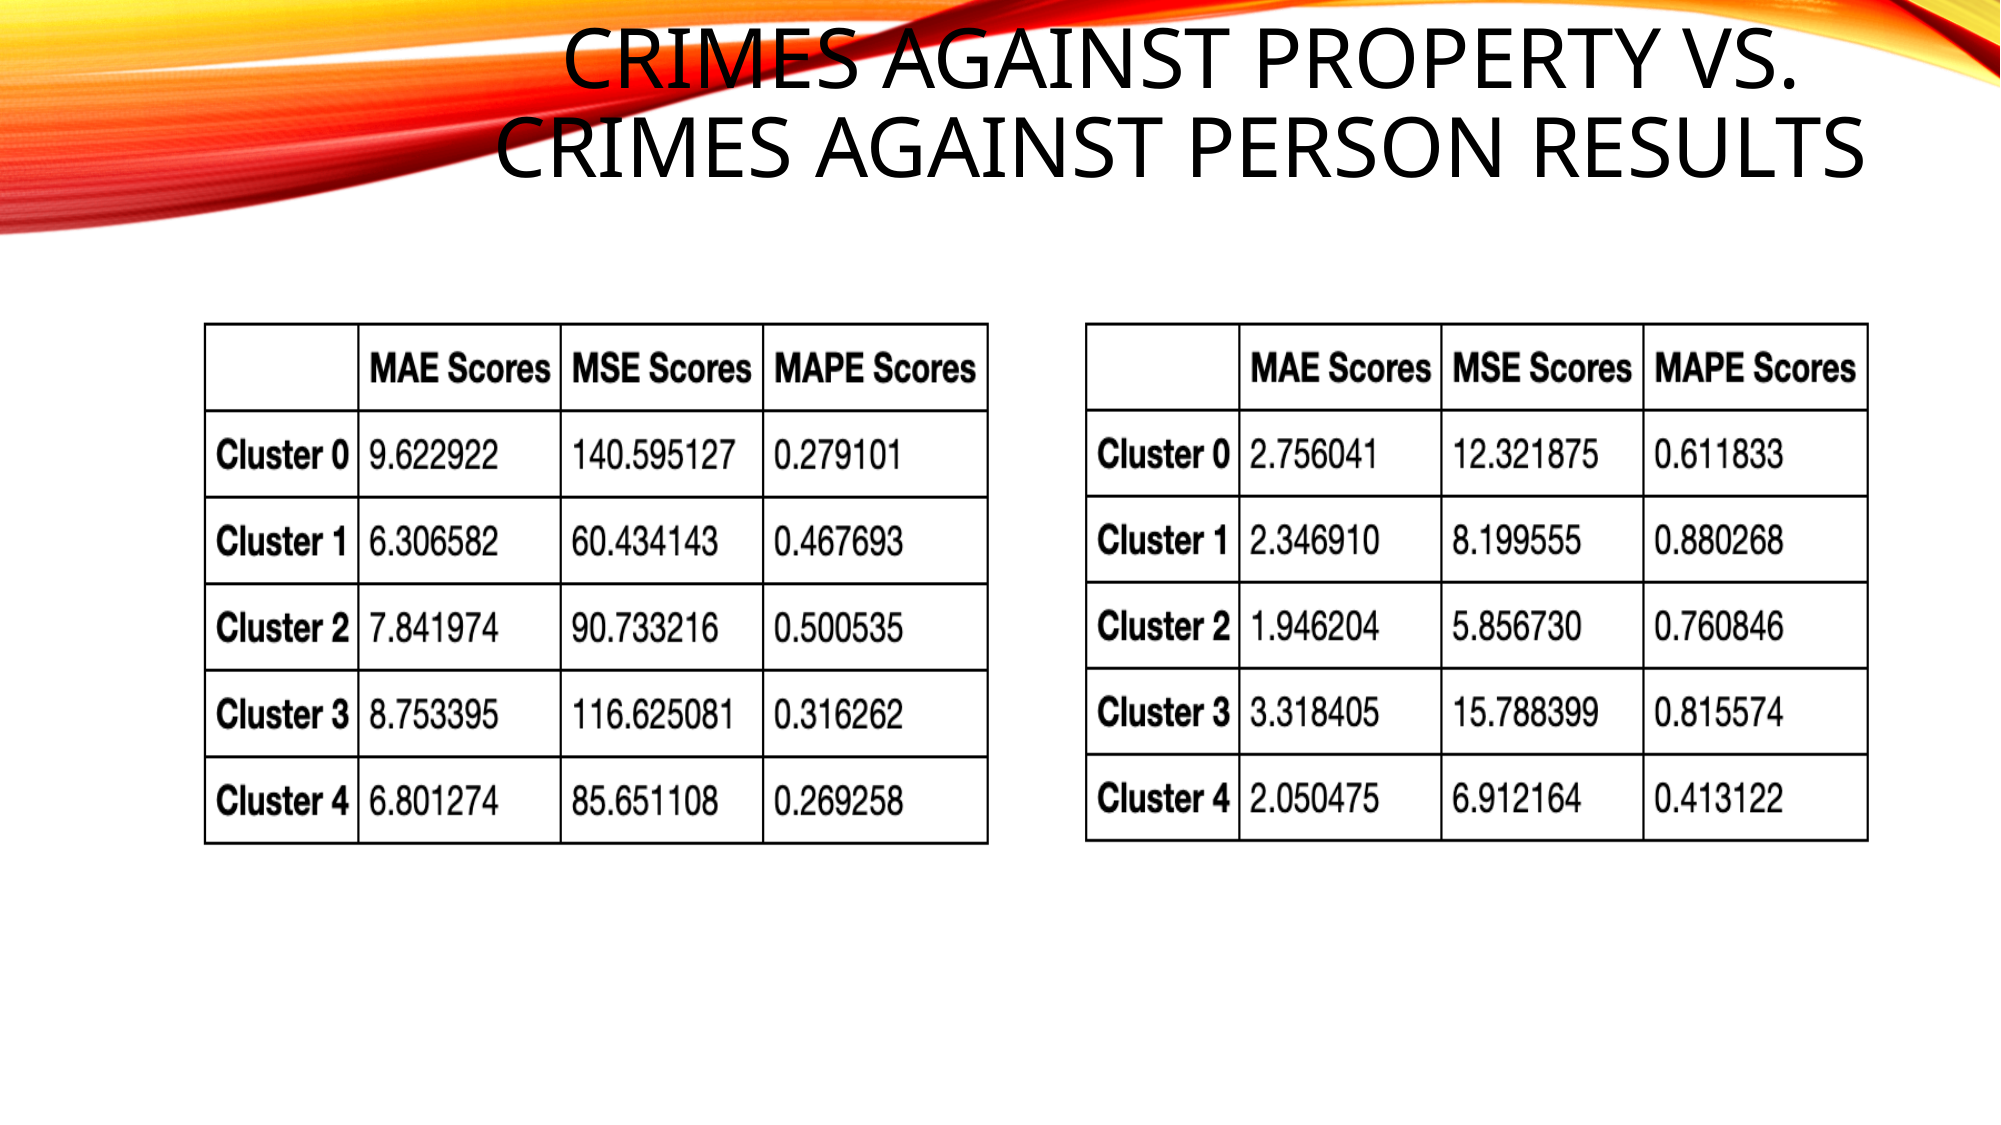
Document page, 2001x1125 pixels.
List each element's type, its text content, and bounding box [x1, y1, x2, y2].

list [194, 311, 1001, 857]
title Crimes Against Property vs. crimes against Person Results [474, 0, 1888, 213]
picture [0, 0, 2000, 237]
picture [1074, 311, 1880, 857]
